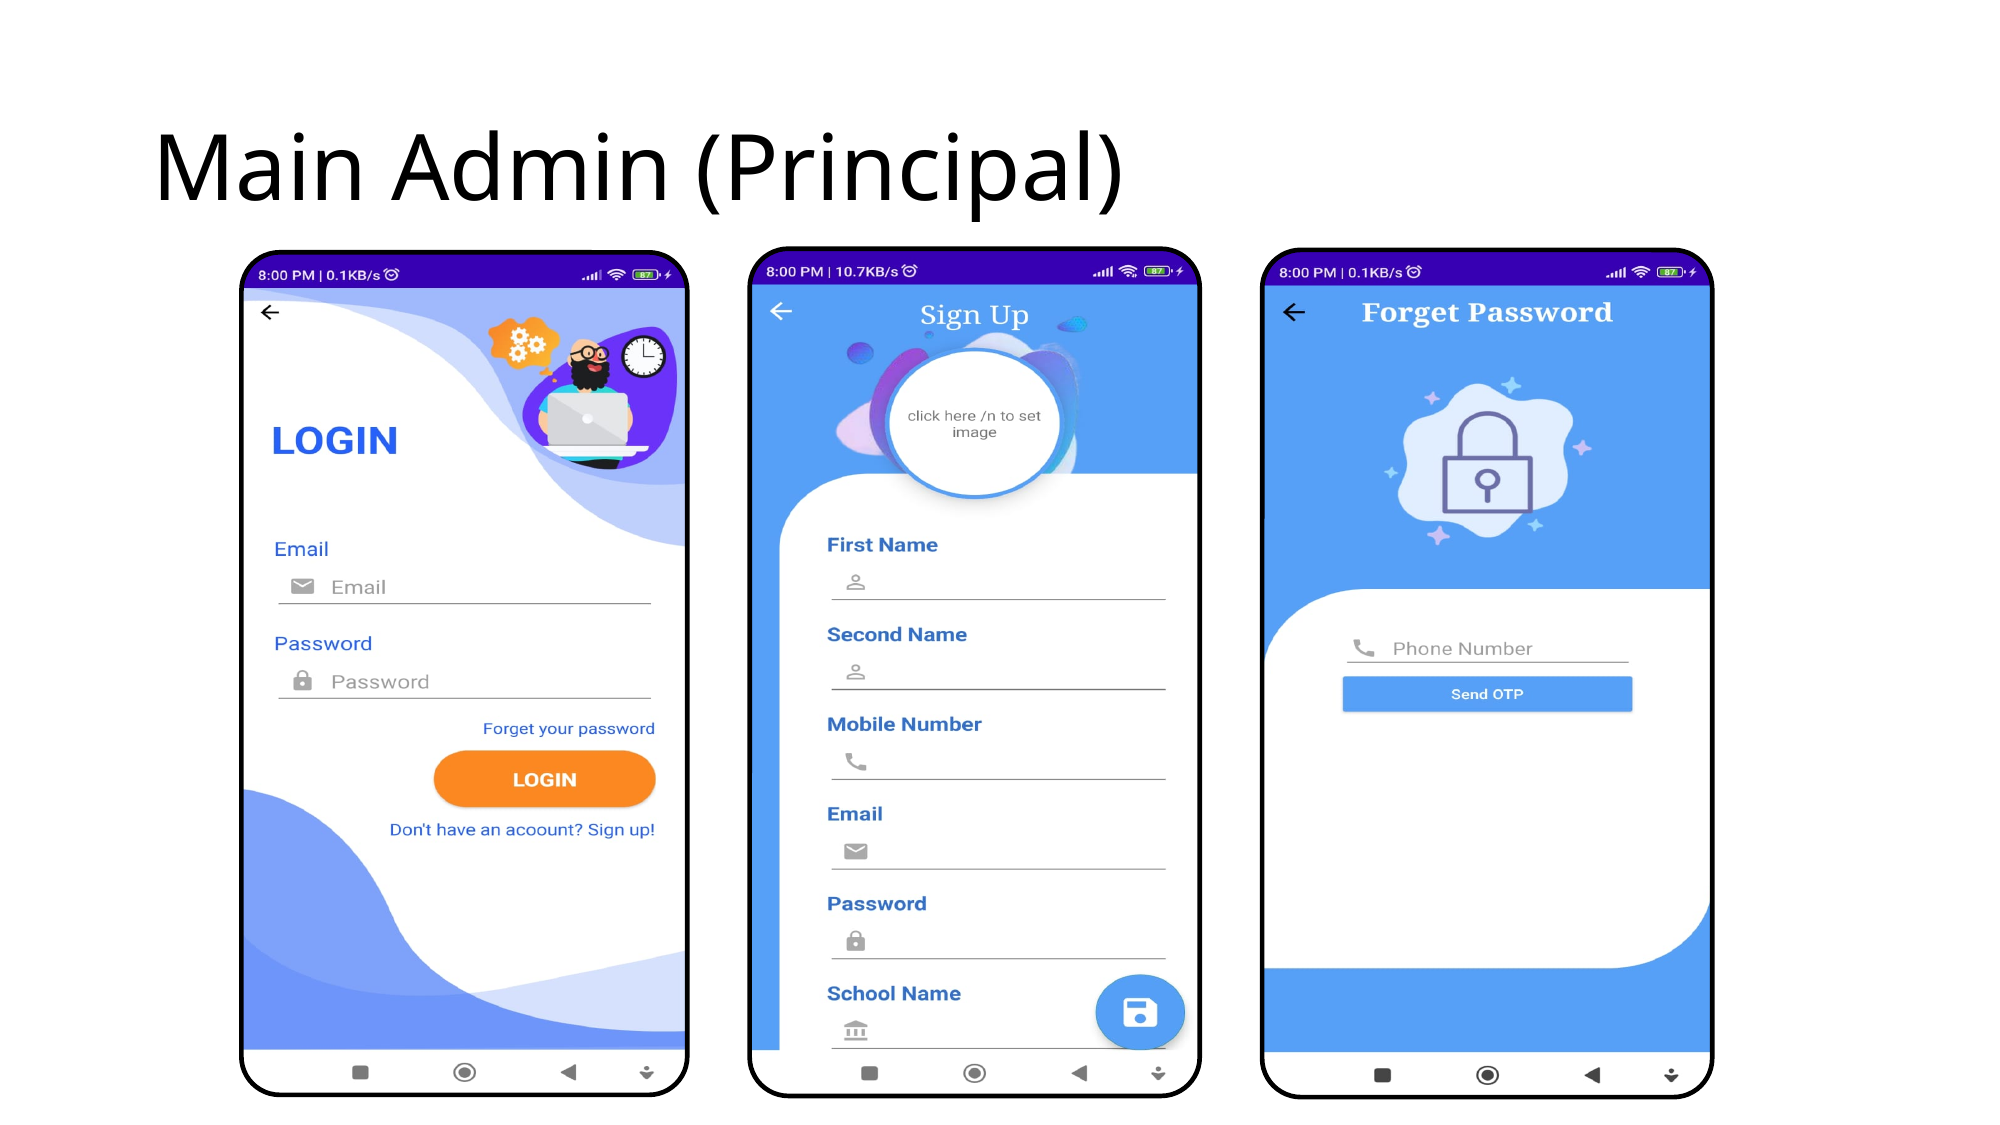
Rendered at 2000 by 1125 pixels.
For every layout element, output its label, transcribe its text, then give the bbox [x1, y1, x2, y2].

picture [241, 252, 688, 1095]
title Main Admin (Principal) [137, 62, 1862, 280]
picture [749, 248, 1200, 1096]
picture [1262, 249, 1713, 1098]
